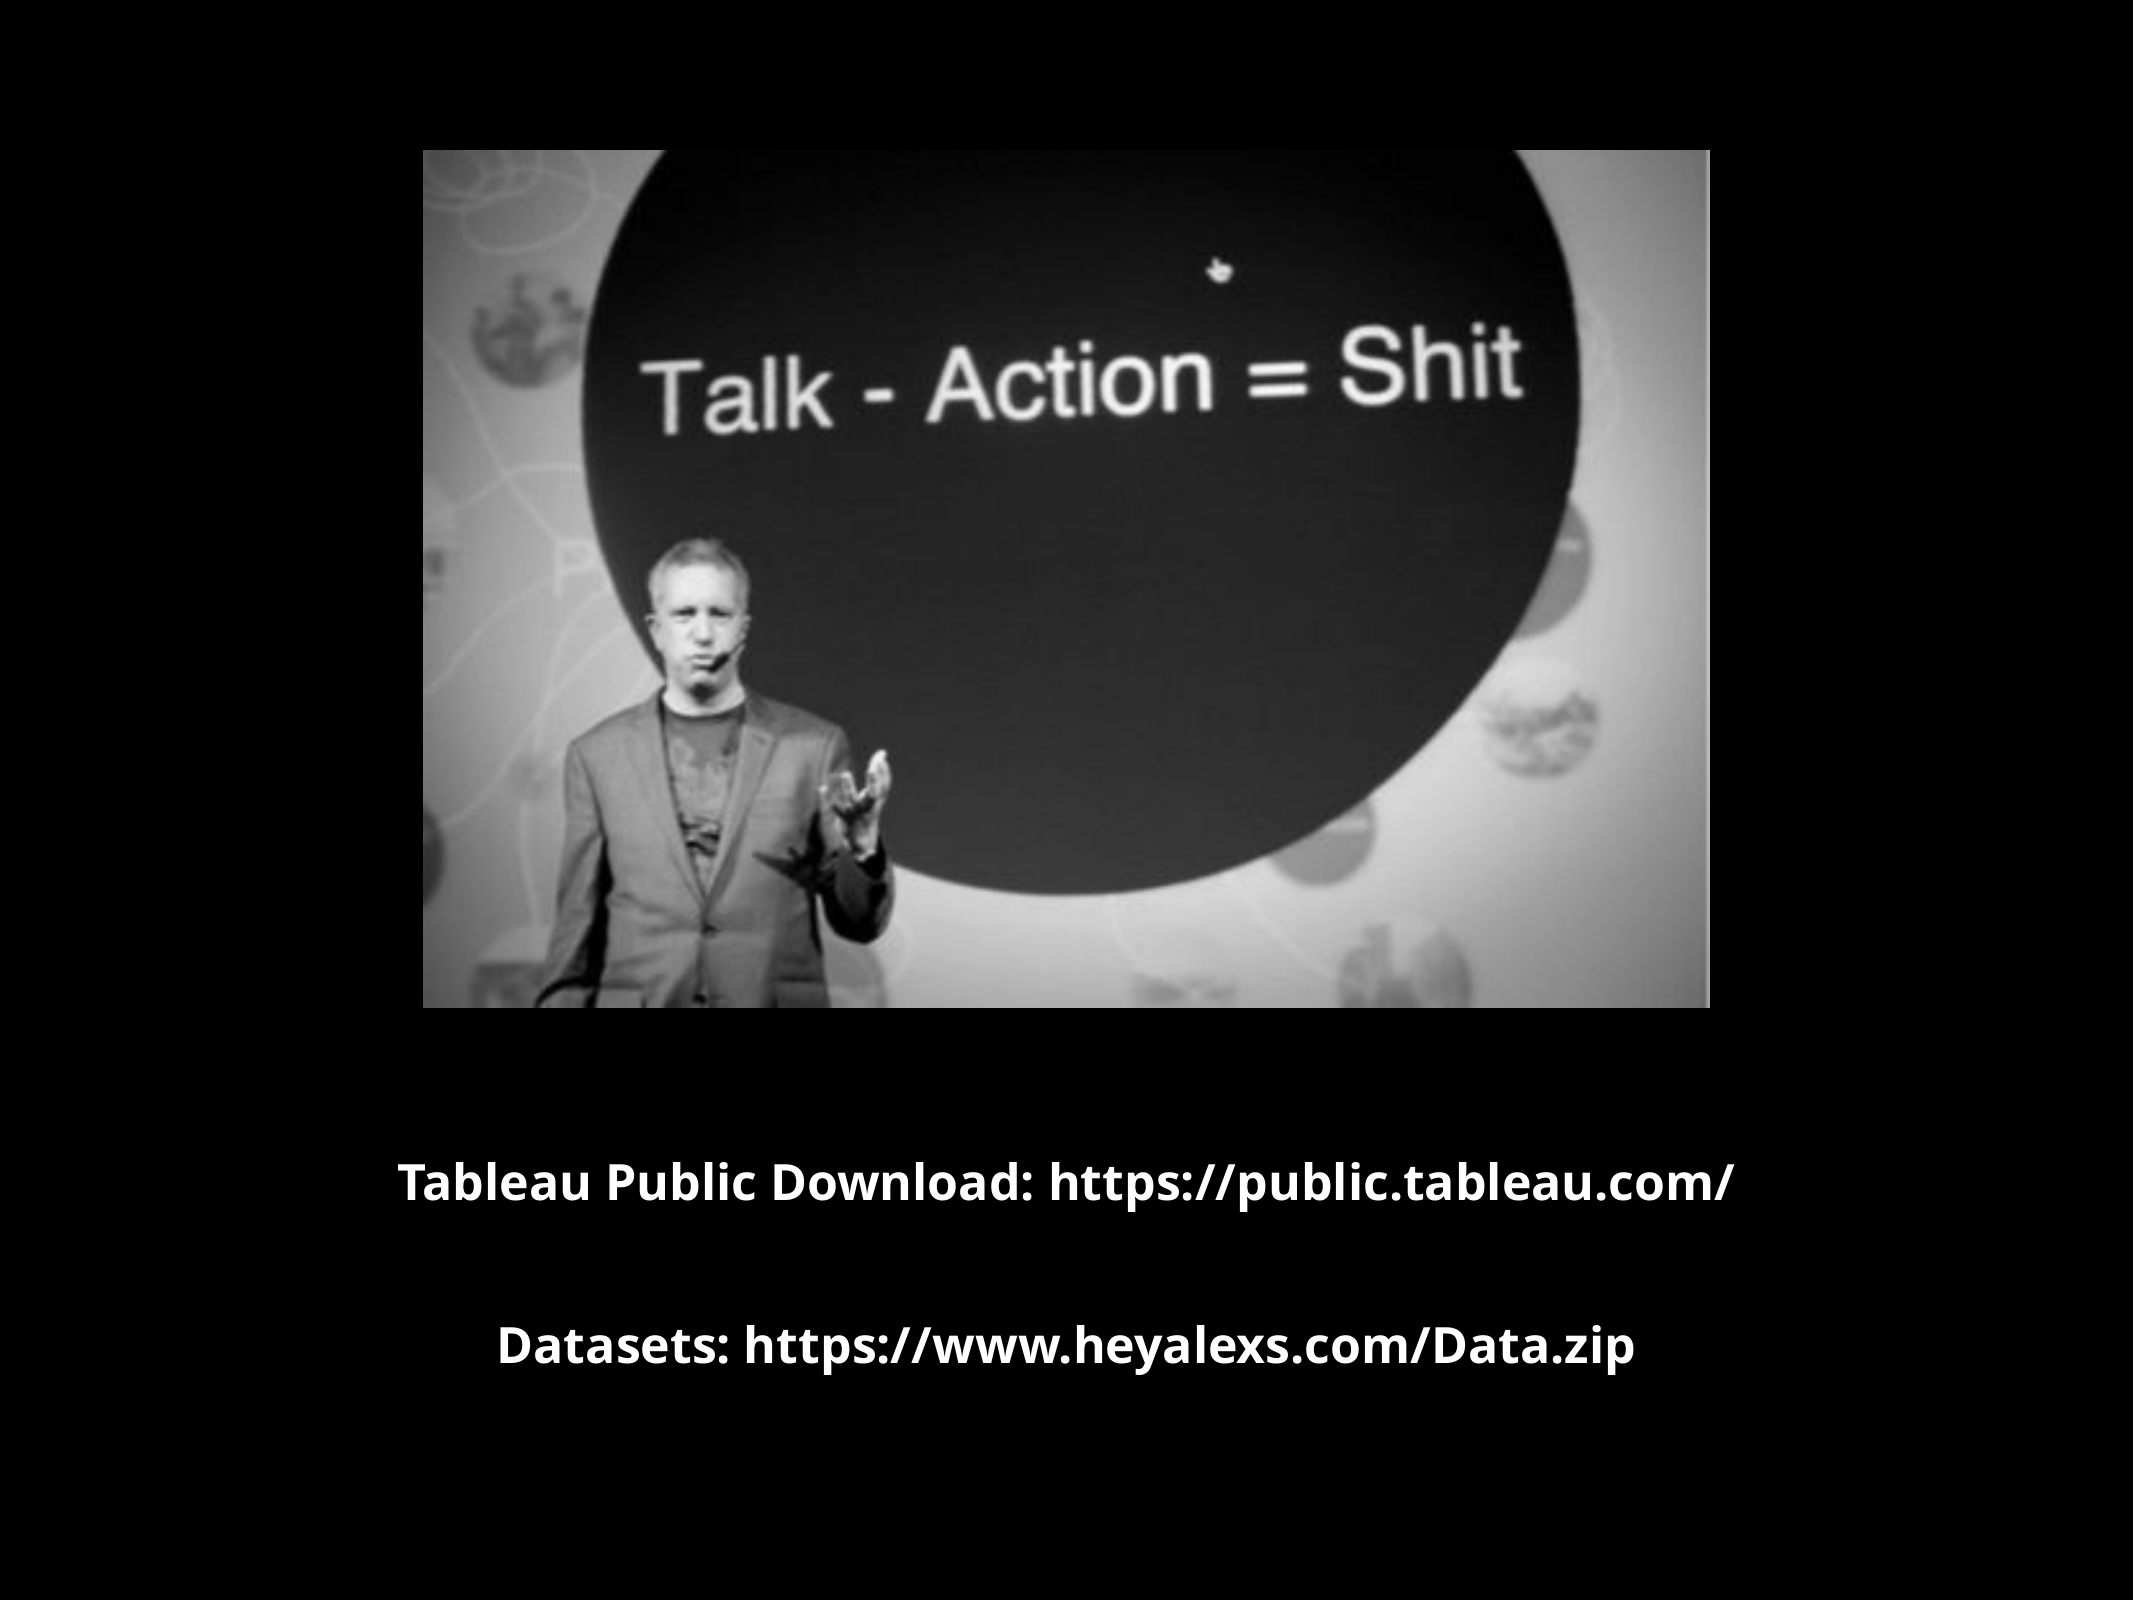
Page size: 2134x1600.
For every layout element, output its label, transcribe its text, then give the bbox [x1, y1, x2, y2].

text_box Tableau Public Download: https://public.tableau.com/ [389, 1142, 1745, 1219]
text_box Datasets: https://www.heyalexs.com/Data.zip [488, 1304, 1645, 1382]
picture [423, 150, 1711, 1008]
